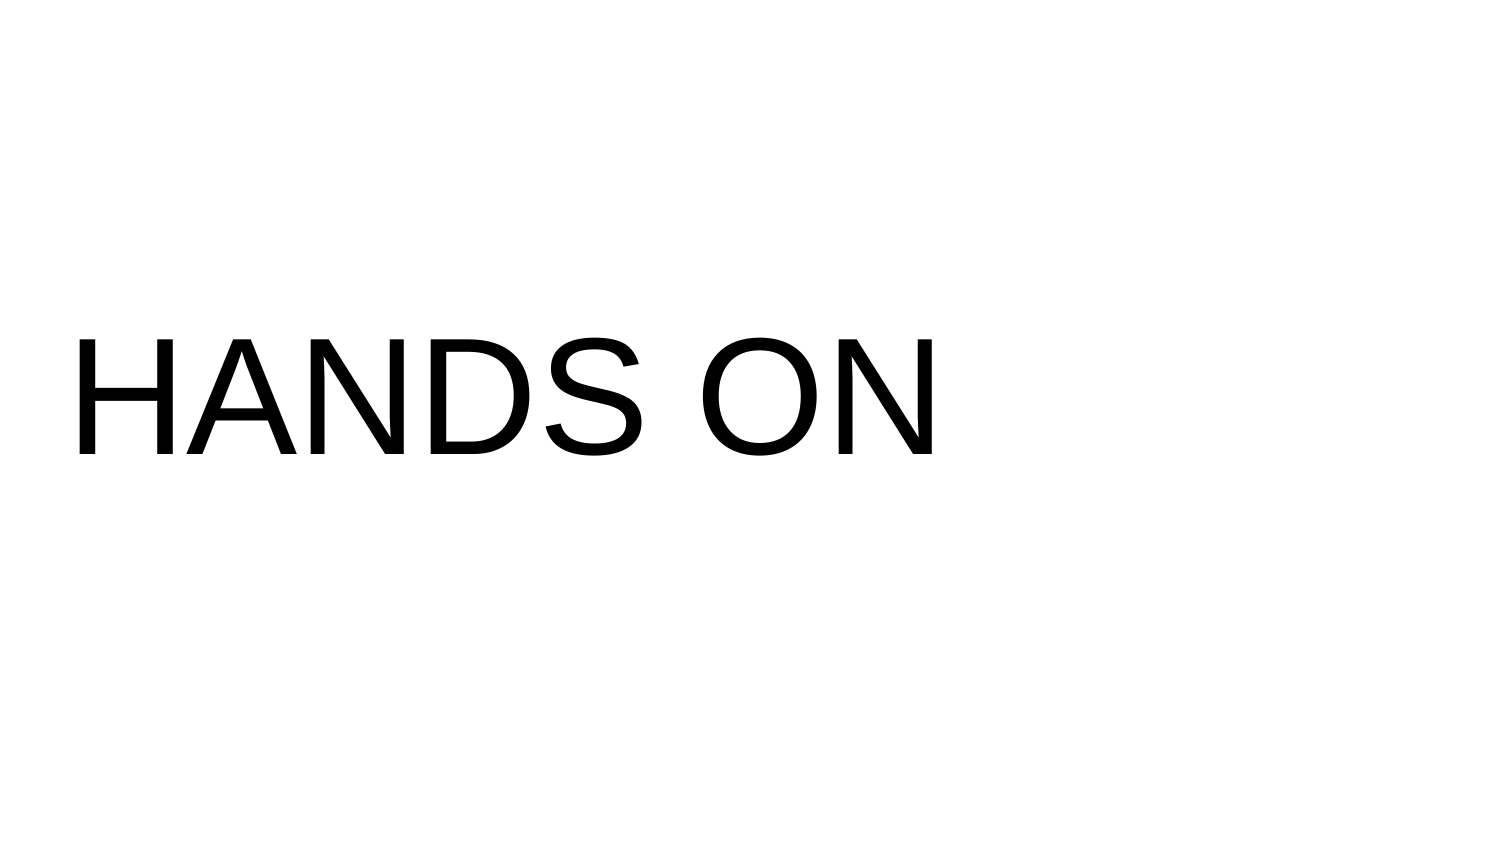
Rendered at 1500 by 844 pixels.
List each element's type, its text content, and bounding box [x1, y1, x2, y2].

title HANDS ON [51, 72, 1455, 707]
